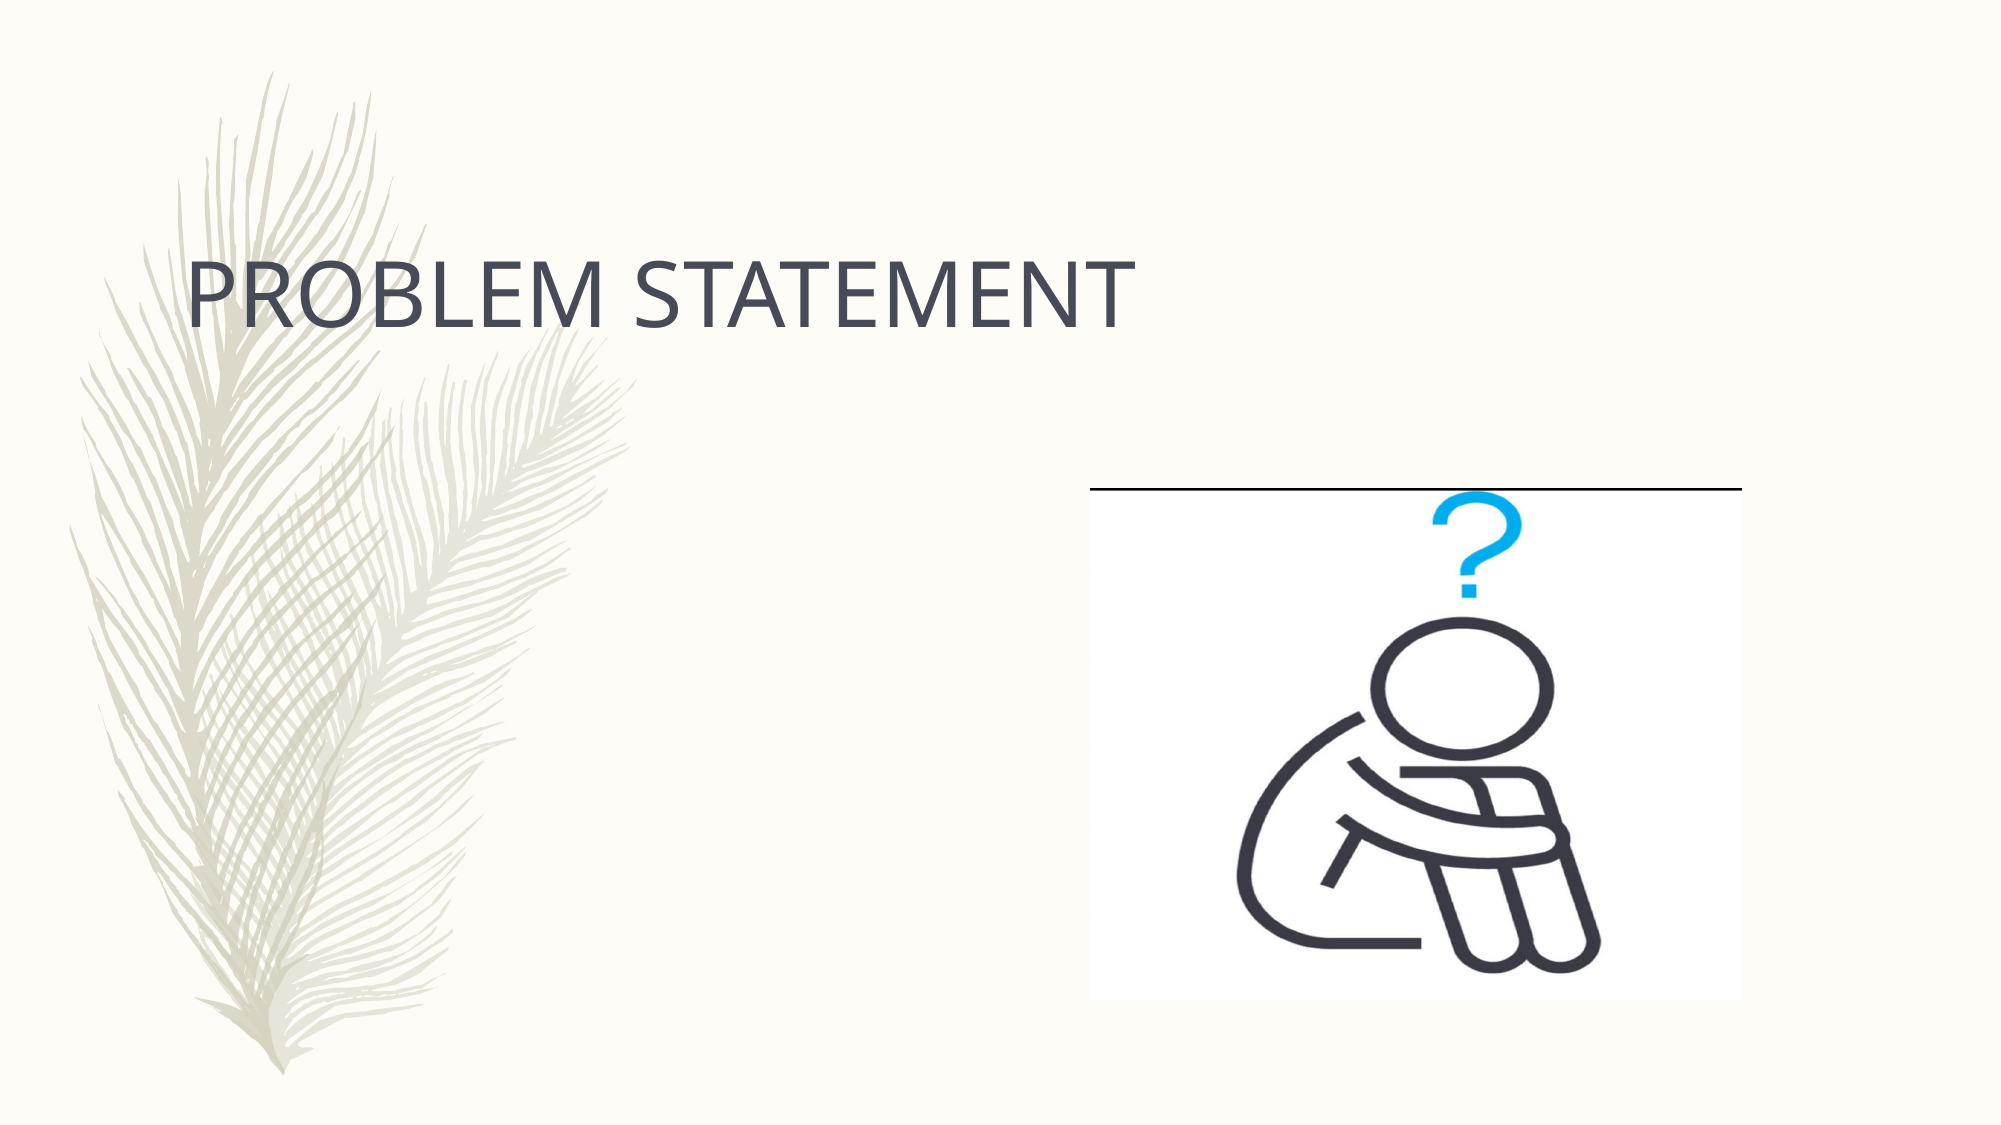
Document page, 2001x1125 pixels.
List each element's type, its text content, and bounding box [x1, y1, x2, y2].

text_box PROBLEM STATEMENT [168, 232, 1608, 489]
picture [1090, 488, 1743, 1000]
